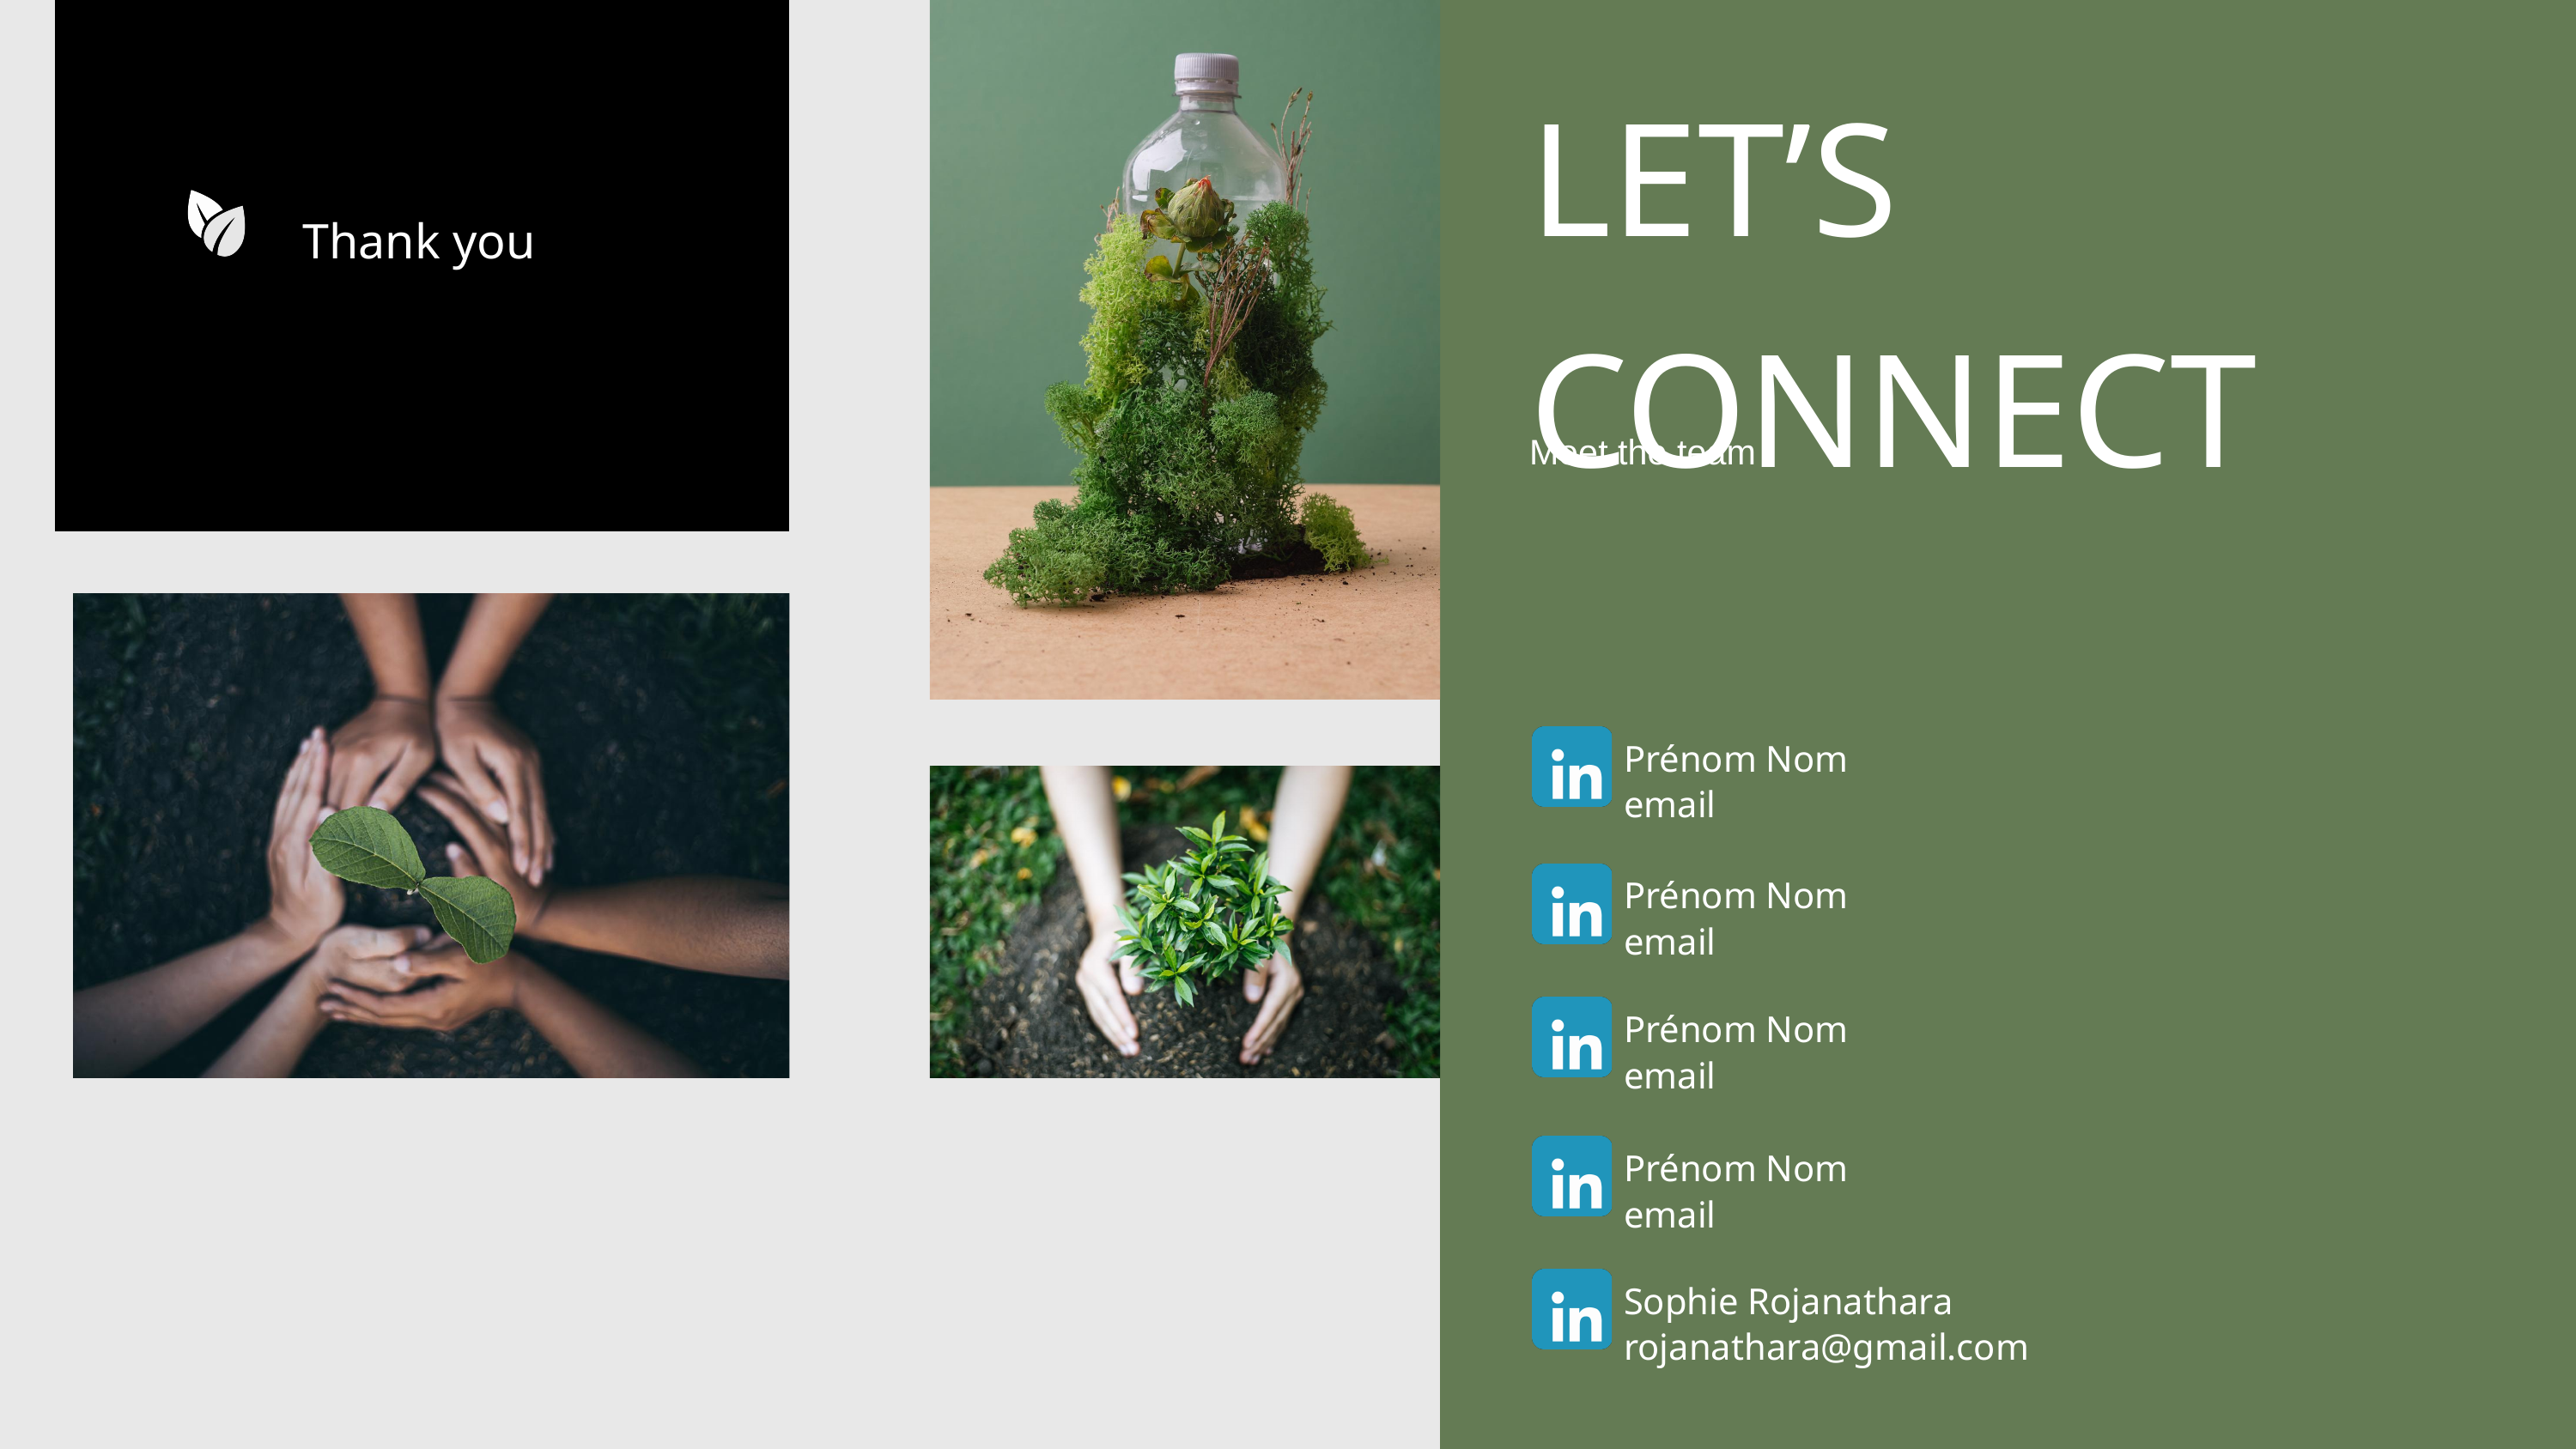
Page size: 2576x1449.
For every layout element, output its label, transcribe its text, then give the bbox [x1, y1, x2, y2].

text_box email [1624, 901, 2271, 962]
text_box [54, 0, 790, 531]
text_box LET’S CONNECT [1529, 37, 2432, 499]
text_box Sophie Rojanathara [1624, 1261, 2440, 1322]
text_box email [1624, 1035, 2271, 1096]
text_box email [1624, 1174, 2271, 1235]
text_box [1532, 1136, 1613, 1216]
text_box Prénom Nom [1624, 1128, 2440, 1189]
text_box rojanathara@gmail.com [1624, 1307, 2271, 1368]
text_box [1532, 726, 1613, 807]
text_box [1532, 864, 1613, 944]
text_box Prénom Nom [1624, 718, 2440, 779]
text_box Meet the team [1529, 434, 2123, 472]
text_box Prénom Nom [1624, 856, 2440, 916]
text_box Prénom Nom [1624, 989, 2440, 1050]
text_box email [1624, 765, 2271, 826]
text_box [1532, 1269, 1613, 1349]
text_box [0, 0, 1441, 1449]
text_box [1532, 997, 1613, 1077]
